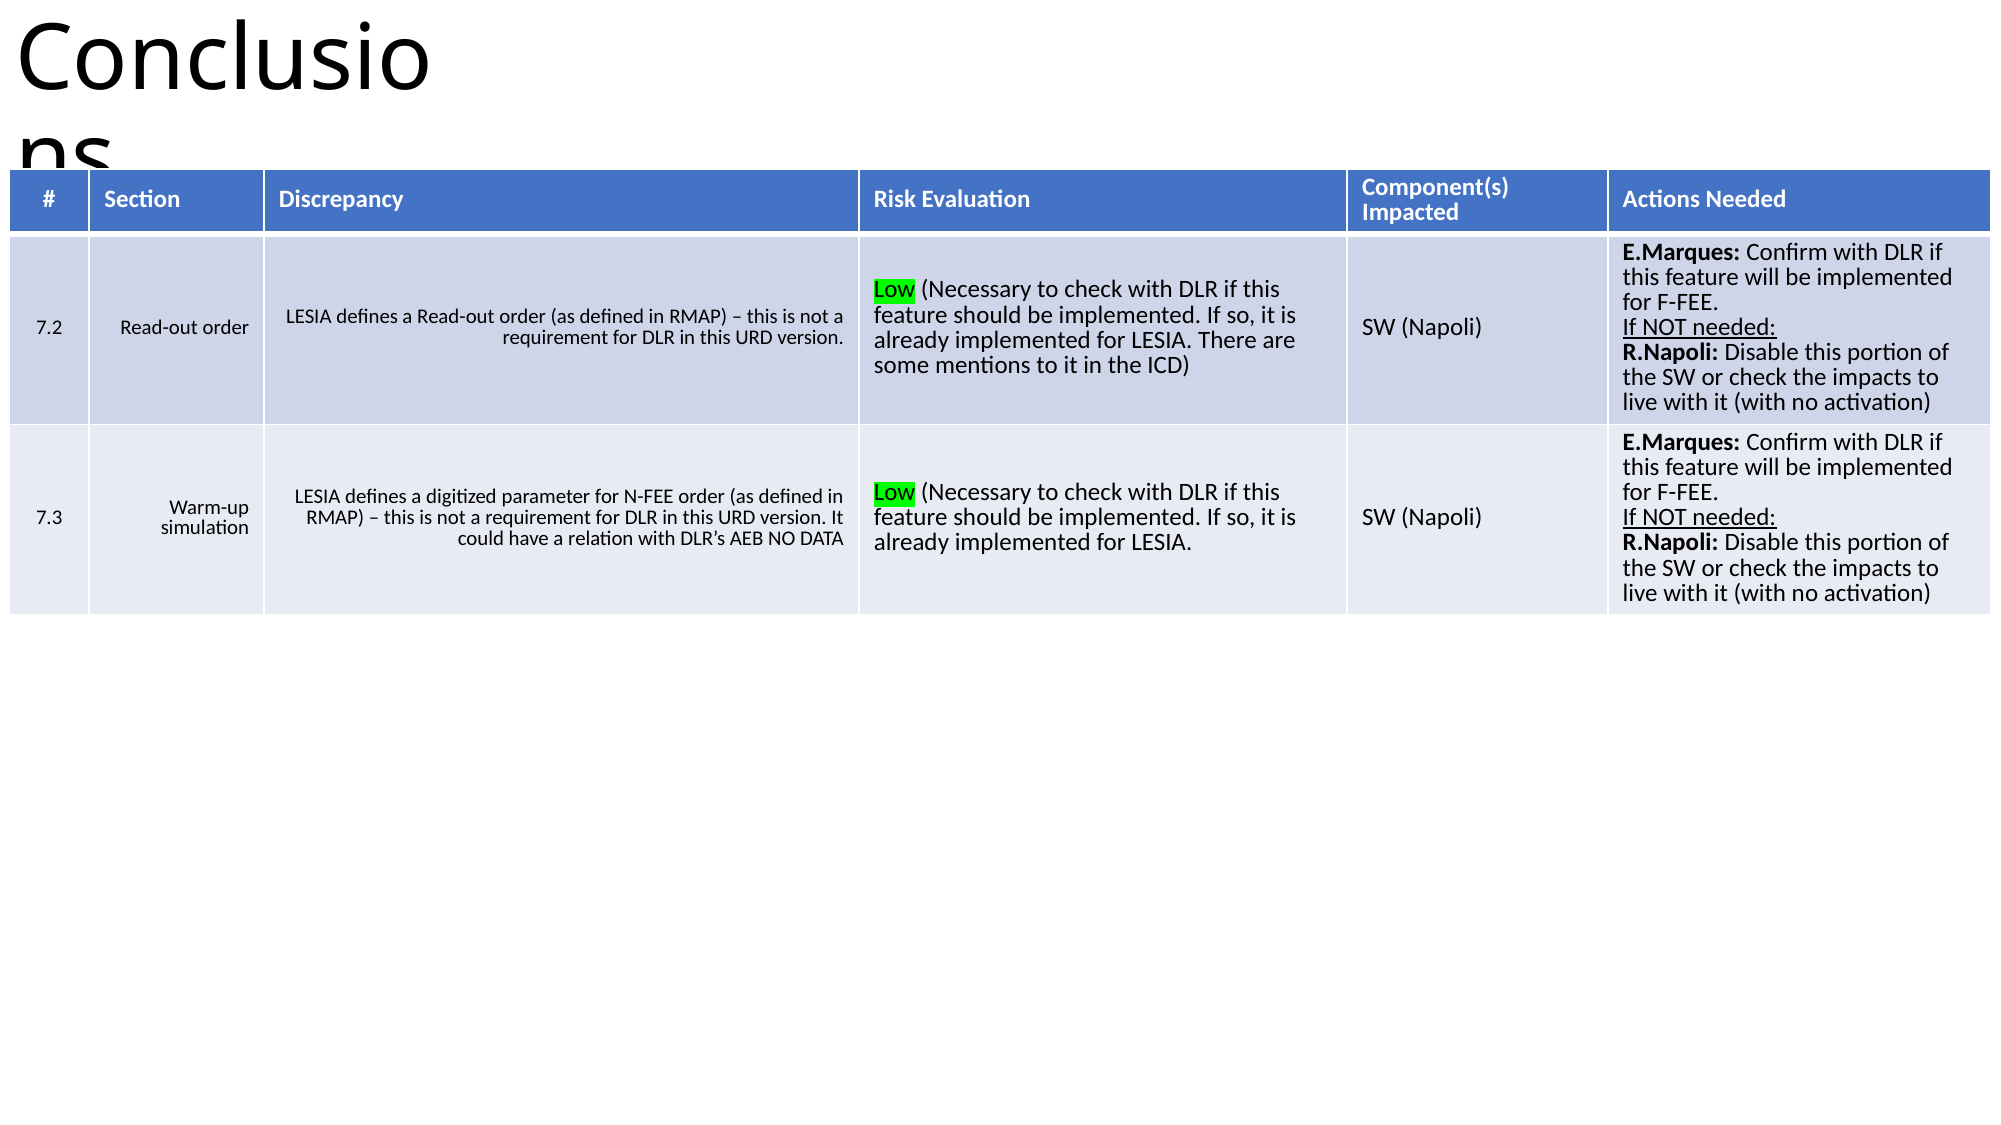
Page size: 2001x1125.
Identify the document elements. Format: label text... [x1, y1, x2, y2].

table_cell SW (Napoli) [1348, 237, 1607, 424]
title Conclusions [0, 0, 494, 218]
table_header Component(s) Impacted [1348, 170, 1607, 231]
table_header Section [90, 170, 263, 231]
table_cell LESIA defines a Read-out order (as defined in RMAP) – this is not a requirement for DLR in this URD version. [265, 237, 858, 424]
table_cell Low (Necessary to check with DLR if this feature should be implemented. If so, it is already implemented for LESIA. [860, 425, 1346, 614]
table_cell E.Marques: Confirm with DLR if this feature will be implemented for F-FEE. If NOT needed: R.Napoli: Disable this portion of the SW or check the impacts to live with it (with no activation) [1609, 425, 1990, 614]
table_cell 7.2 [10, 237, 88, 424]
table_header # [10, 170, 88, 231]
table_cell Warm-up simulation [90, 425, 263, 614]
table_cell LESIA defines a digitized parameter for N-FEE order (as defined in RMAP) – this is not a requirement for DLR in this URD version. It could have a relation with DLR’s AEB NO DATA [265, 425, 858, 614]
table_header Actions Needed [1609, 170, 1990, 231]
table_cell E.Marques: Confirm with DLR if this feature will be implemented for F-FEE. If NOT needed: R.Napoli: Disable this portion of the SW or check the impacts to live with it (with no activation) [1609, 237, 1990, 424]
table_header Discrepancy [265, 170, 858, 231]
table_cell Low (Necessary to check with DLR if this feature should be implemented. If so, it is already implemented for LESIA. There are some mentions to it in the ICD) [860, 237, 1346, 424]
table_cell Read-out order [90, 237, 263, 424]
table_header Risk Evaluation [860, 170, 1346, 231]
table_cell 7.3 [10, 425, 88, 614]
table_cell SW (Napoli) [1348, 425, 1607, 614]
